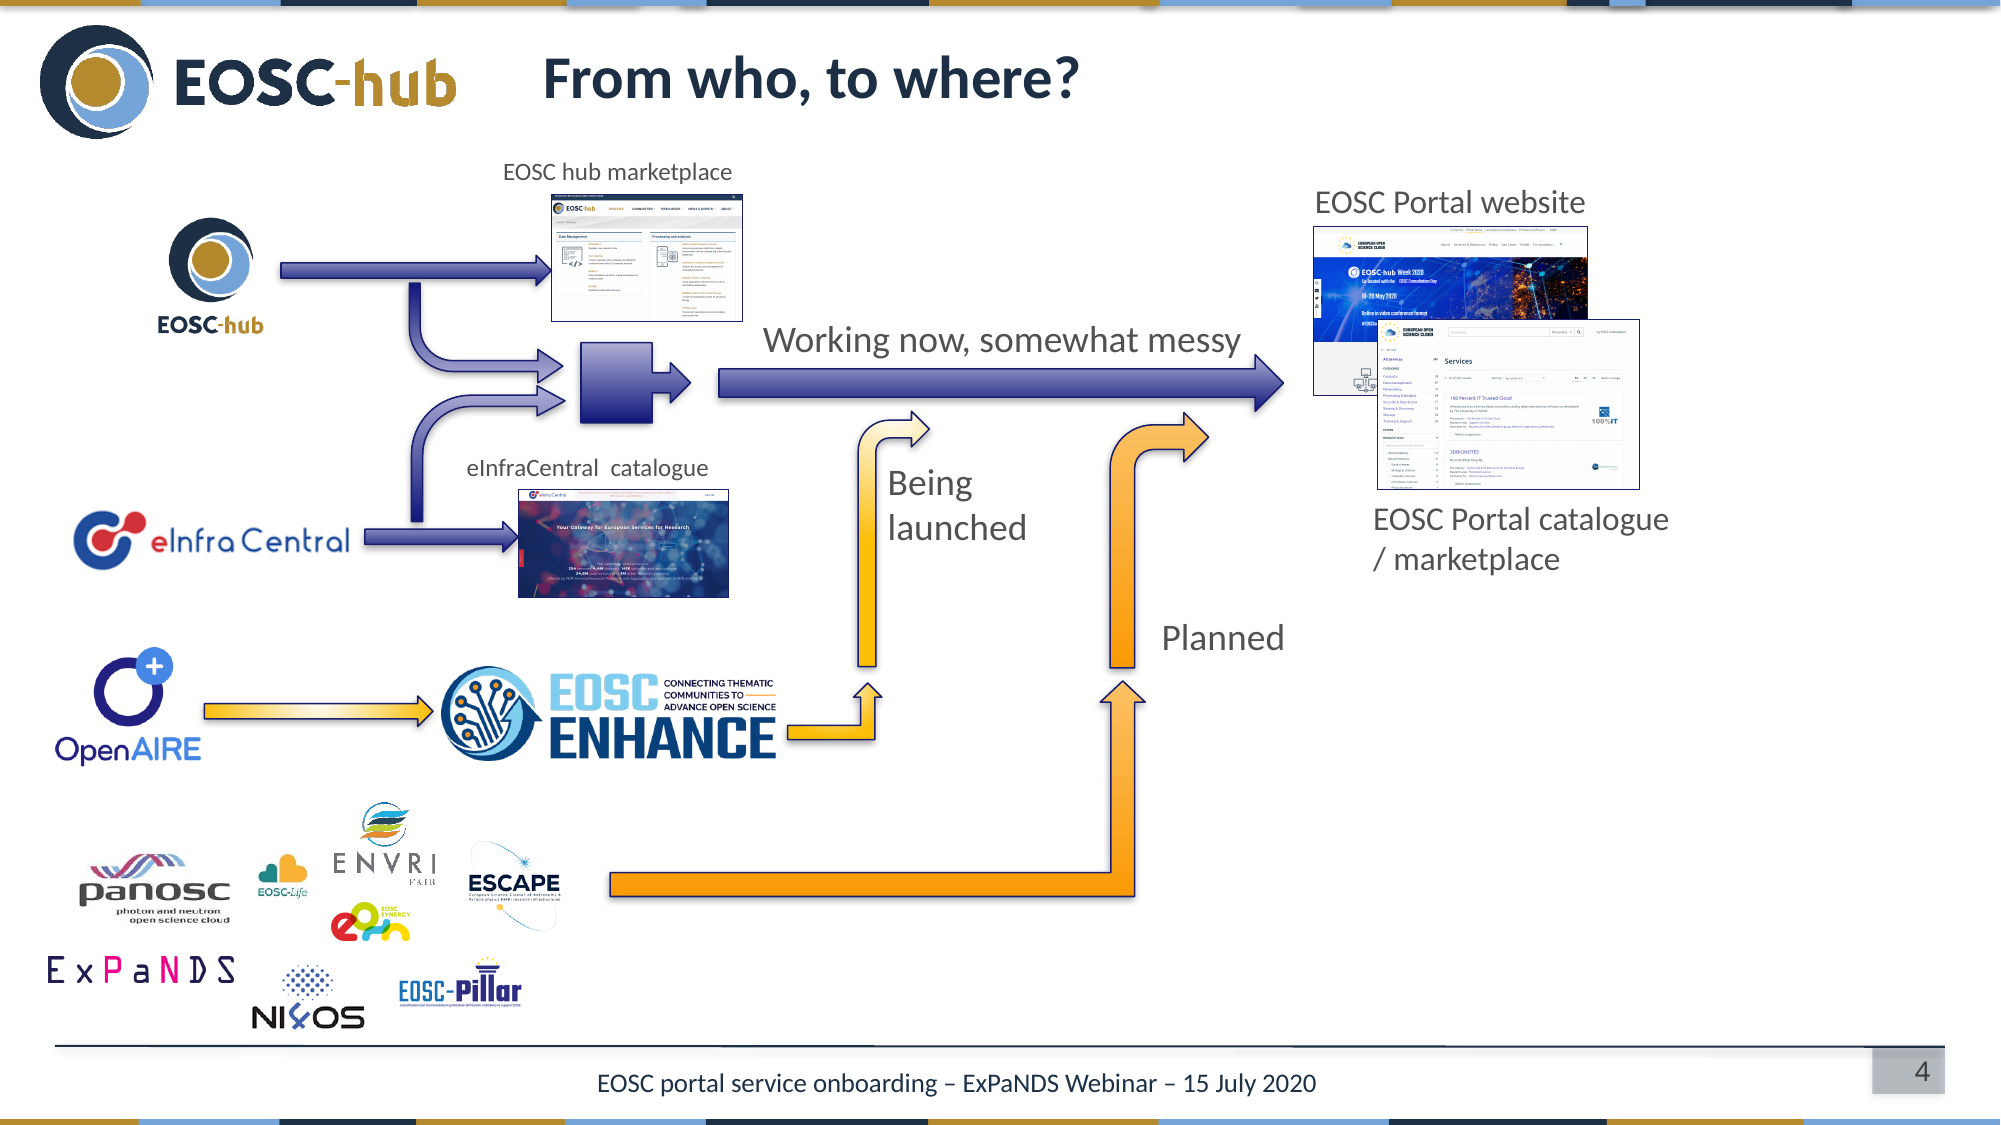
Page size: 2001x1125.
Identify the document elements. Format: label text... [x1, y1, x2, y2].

text_box [410, 388, 566, 523]
picture [441, 666, 777, 761]
picture [246, 956, 371, 1030]
text_box [364, 520, 512, 553]
text_box Working now, somewhat messy [748, 308, 1258, 368]
text_box EOSC Portal website [1300, 172, 1601, 228]
text_box EOSC Portal catalogue / marketplace [1358, 489, 1690, 585]
text_box [857, 410, 930, 668]
picture [330, 902, 410, 941]
picture [54, 646, 201, 793]
text_box [580, 341, 692, 424]
picture [0, 1119, 2000, 1125]
picture [394, 954, 526, 1011]
text_box [280, 254, 546, 287]
title From who, to where? [528, 30, 1946, 120]
picture [551, 194, 743, 322]
picture [74, 847, 235, 929]
text_box [718, 356, 1284, 413]
slide_number 4 [1673, 1046, 1945, 1094]
picture [459, 830, 573, 942]
text_box Planned [1146, 605, 1301, 665]
text_box [609, 680, 1147, 898]
text_box EOSC hub marketplace [488, 147, 766, 193]
text_box Being launched [872, 450, 1043, 556]
text_box [408, 282, 564, 384]
text_box [206, 695, 434, 728]
footer EOSC portal service onboarding – ExPaNDS Webinar – 15 July 2020 [270, 1058, 1644, 1106]
picture [48, 956, 235, 983]
text_box [1109, 411, 1210, 669]
picture [334, 802, 435, 885]
picture [1313, 226, 1640, 490]
picture [517, 489, 730, 599]
text_box eInfraCentral catalogue [451, 444, 765, 489]
picture [72, 503, 351, 576]
text_box [786, 682, 883, 741]
picture [17, 19, 479, 144]
picture [246, 840, 319, 912]
picture [151, 212, 272, 347]
